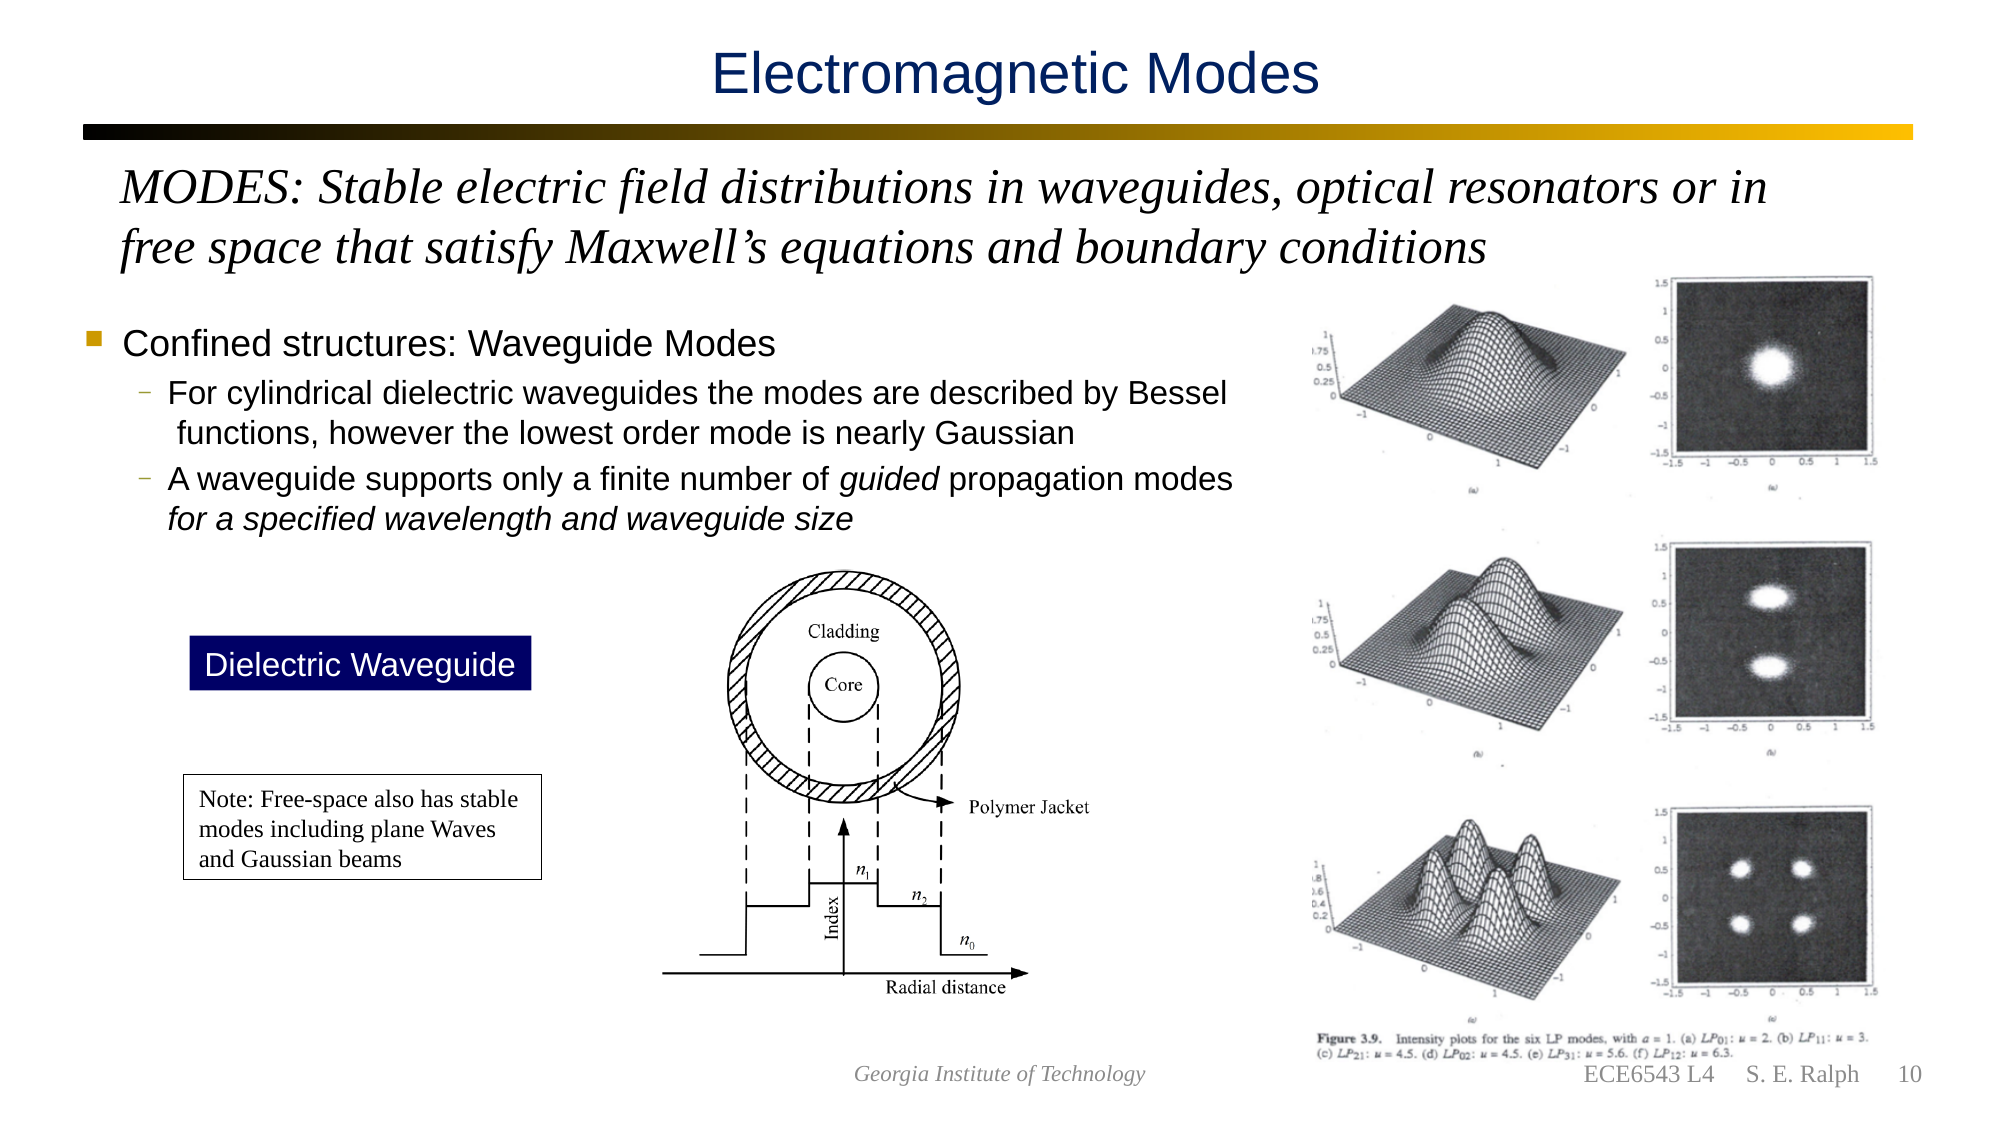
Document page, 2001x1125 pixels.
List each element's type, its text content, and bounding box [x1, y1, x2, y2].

text_box MODES: Stable electric field distributions in waveguides, optical resonators or in free space that satisfy Maxwell’s equations and boundary conditions [105, 146, 1843, 281]
list Confined structures: Waveguide Modes For cylindrical dielectric waveguides the modes are described by Bessel functions, however the lowest order mode is nearly Gaussian A waveguide supports only a finite number of guided propagation modes for a specified wavelength and waveguide size [69, 311, 1256, 614]
title Electromagnetic Modes [199, 24, 1834, 113]
picture [1312, 274, 1886, 1065]
picture [662, 557, 1107, 1000]
slide_number ECE6543 L4 S. E. Ralph 10 [1449, 1042, 1938, 1103]
text_box Note: Free-space also has stable modes including plane Waves and Gaussian beams [183, 774, 542, 880]
footer Georgia Institute of Technology [662, 1042, 1338, 1103]
text_box Dielectric Waveguide [189, 635, 532, 691]
